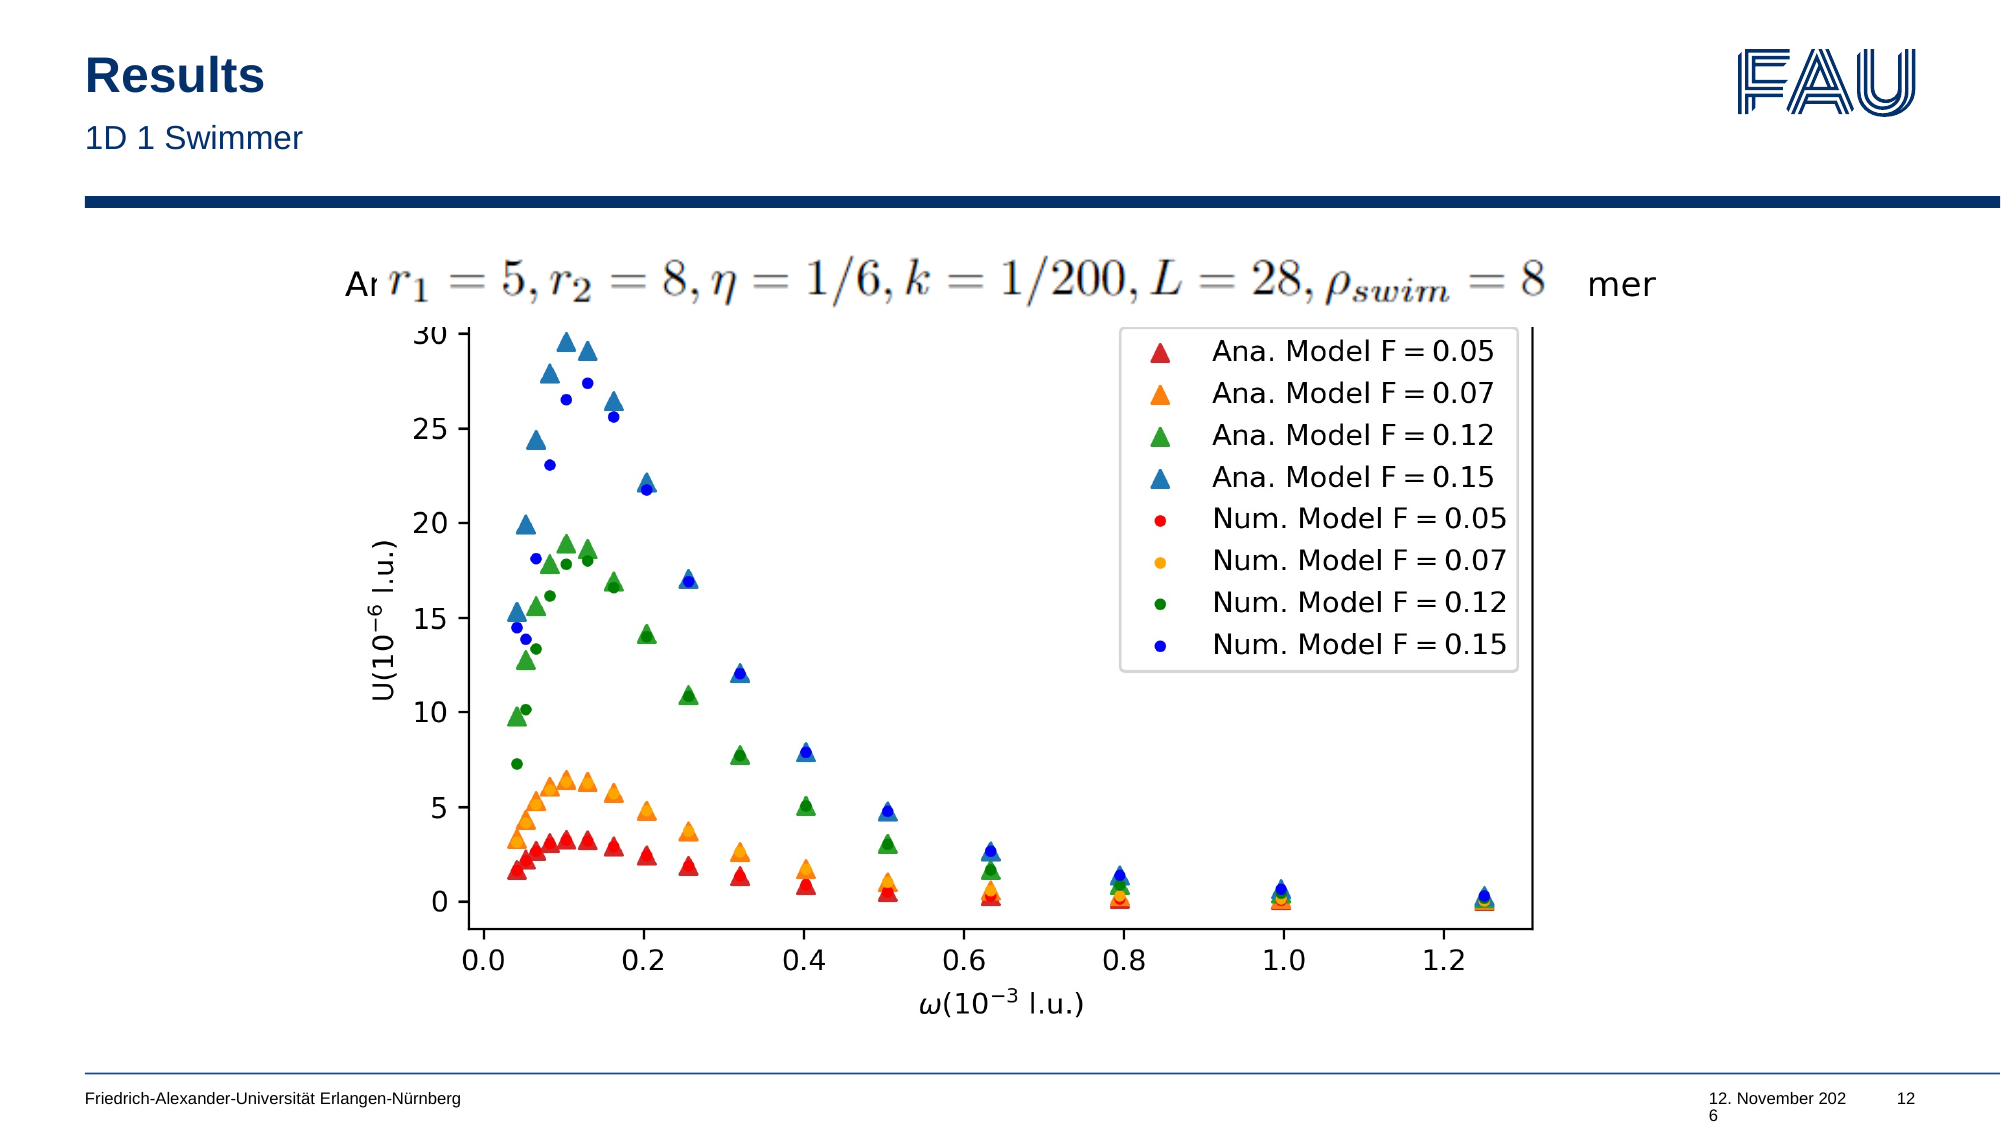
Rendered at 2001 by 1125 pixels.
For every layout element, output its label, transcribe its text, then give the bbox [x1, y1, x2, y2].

list 1D 1 Swimmer [85, 112, 1208, 154]
slide_number 12 [1883, 1088, 1916, 1109]
footer Friedrich-Alexander-Universität Erlangen-Nürnberg [85, 1088, 983, 1109]
title Results [85, 49, 1208, 104]
slide_number 5. Oktober 2022 [1708, 1088, 1849, 1109]
picture [324, 224, 1676, 1039]
